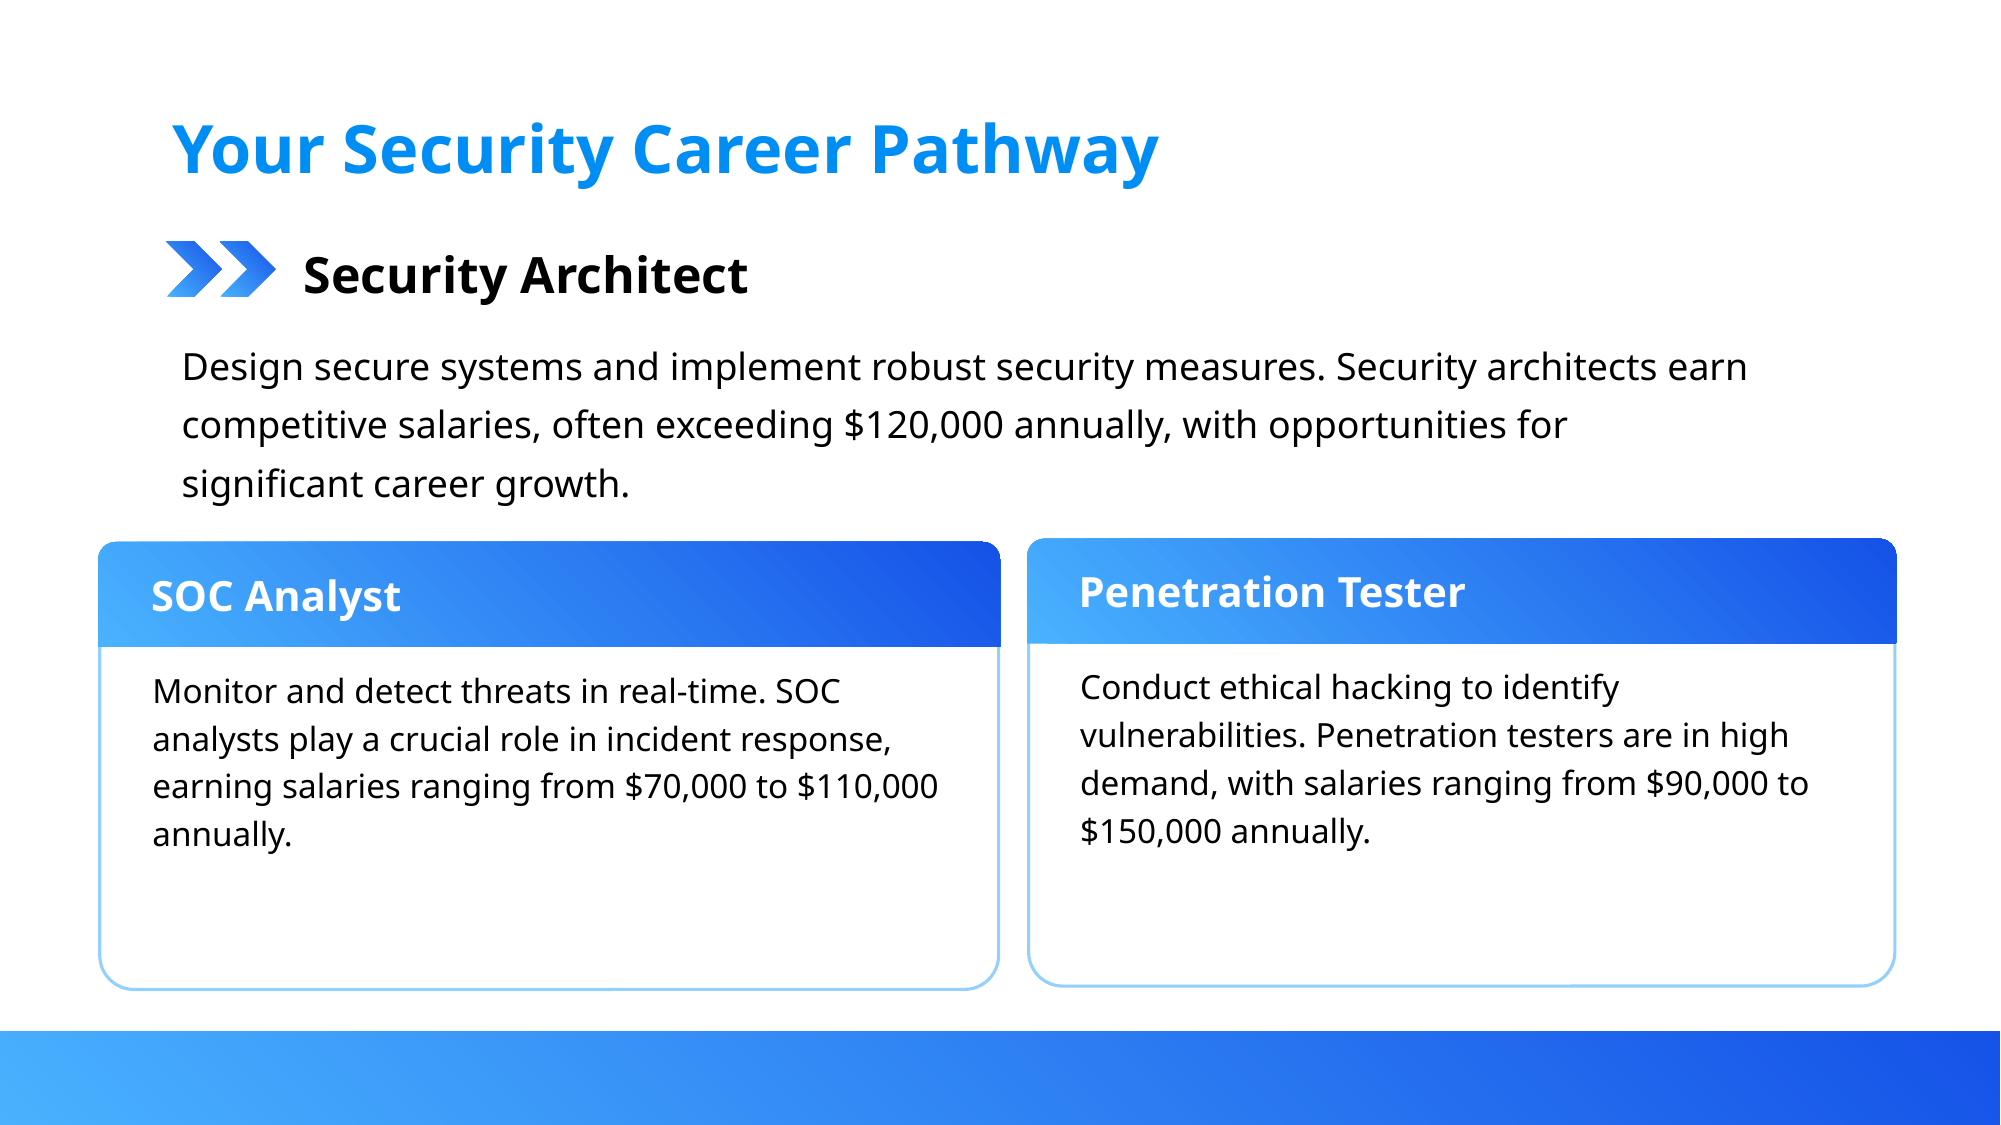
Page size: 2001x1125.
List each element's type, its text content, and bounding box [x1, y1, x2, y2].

text_box [1027, 538, 1897, 644]
text_box [1028, 644, 1895, 987]
text_box Security Architect [289, 236, 1725, 312]
text_box Monitor and detect threats in real-time. SOC analysts play a crucial role in incident response, earning salaries ranging from $70,000 to $110,000 annually. [137, 654, 961, 861]
text_box Penetration Tester [1063, 558, 1860, 624]
text_box SOC Analyst [136, 561, 963, 627]
text_box Your Security Career Pathway [157, 98, 1765, 194]
text_box [0, 1031, 2000, 1125]
text_box [166, 241, 220, 297]
text_box [99, 647, 999, 990]
text_box Conduct ethical hacking to identify vulnerabilities. Penetration testers are in high demand, with salaries ranging from $90,000 to $150,000 annually. [1065, 651, 1859, 858]
text_box [98, 541, 1000, 647]
text_box [220, 241, 276, 297]
text_box Design secure systems and implement robust security measures. Security architects earn competitive salaries, often exceeding $120,000 annually, with opportunities for significant career growth. [166, 321, 1774, 512]
